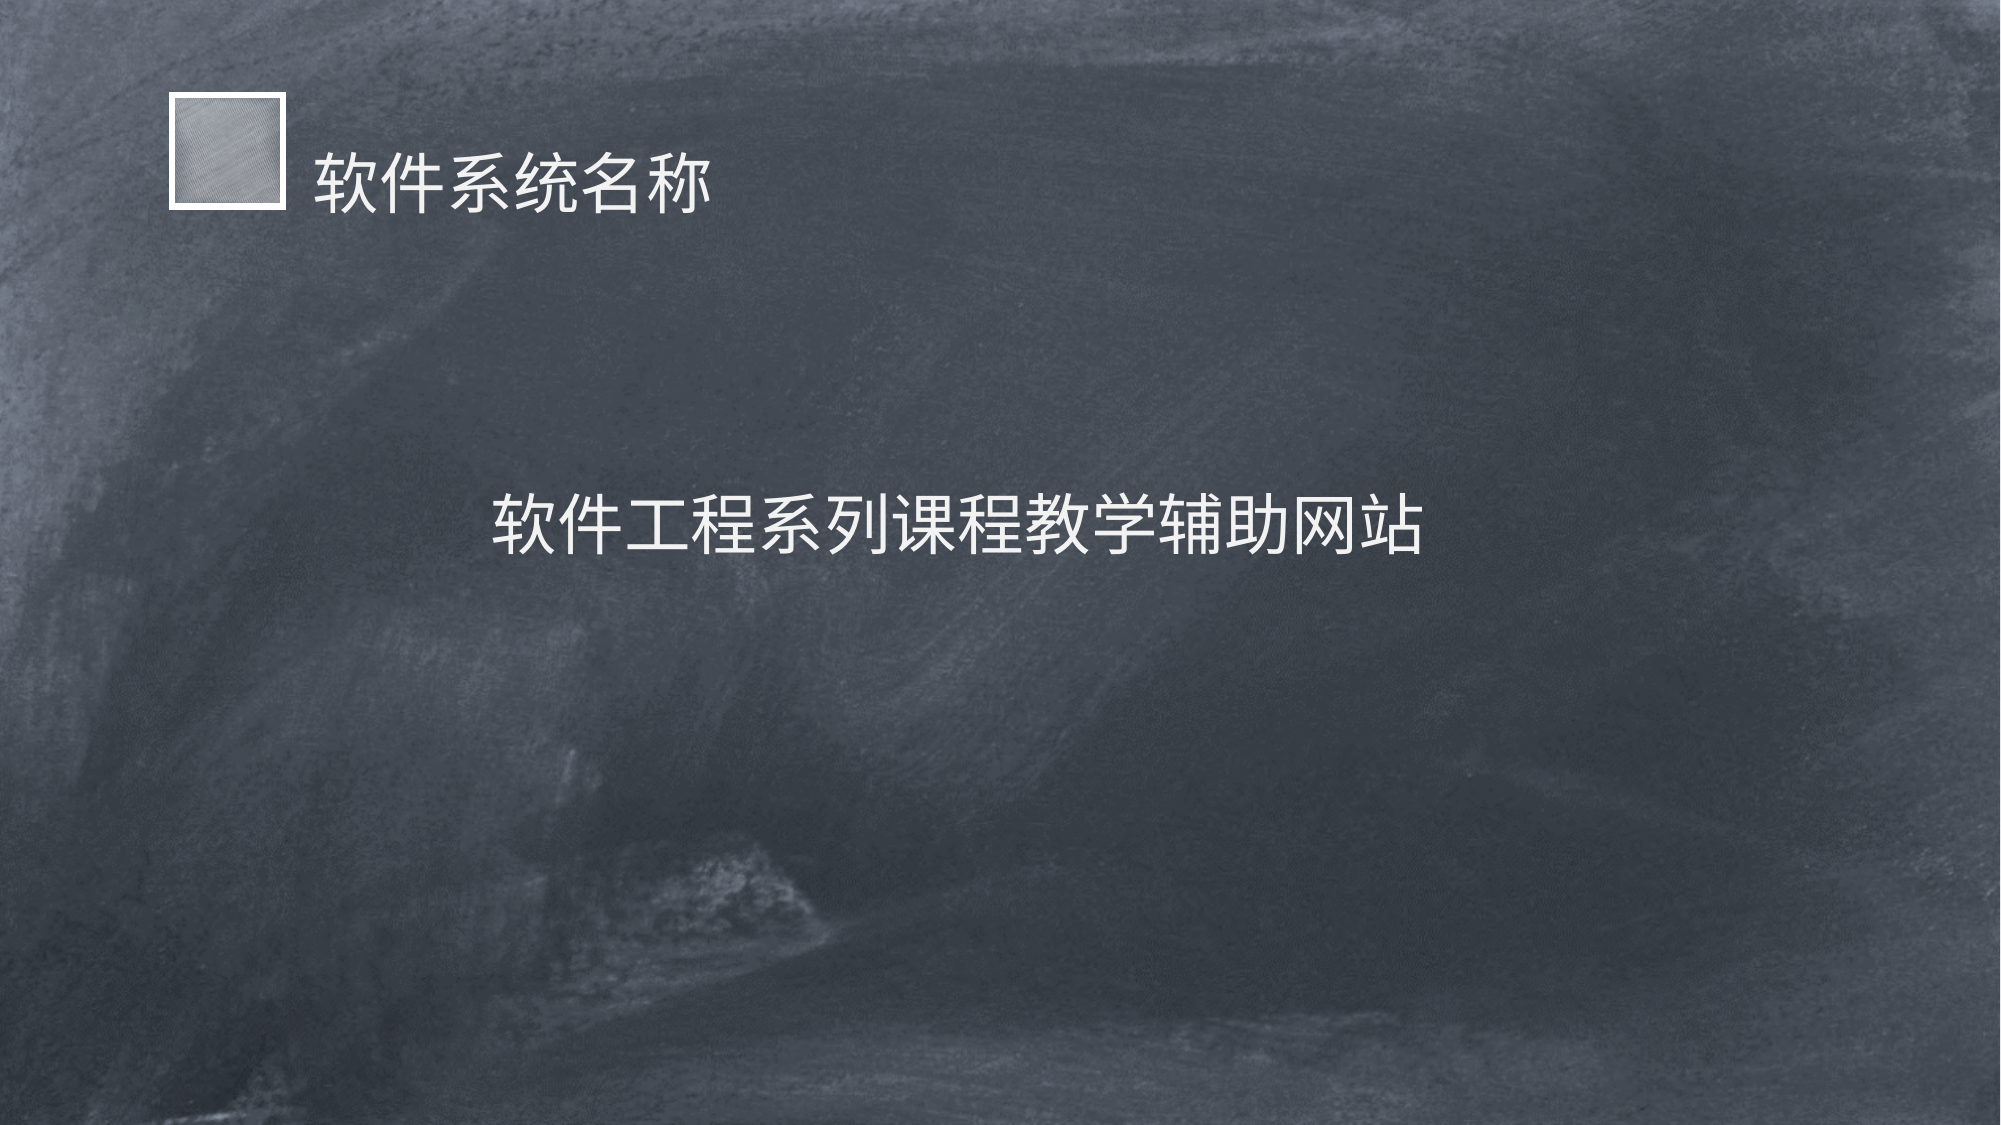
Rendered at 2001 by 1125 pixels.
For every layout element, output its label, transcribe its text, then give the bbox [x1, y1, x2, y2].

text_box 软件系统名称 [298, 54, 729, 229]
text_box [171, 94, 284, 208]
picture [0, 0, 2001, 1125]
text_box 软件工程系列课程教学辅助网站 [475, 455, 1525, 571]
